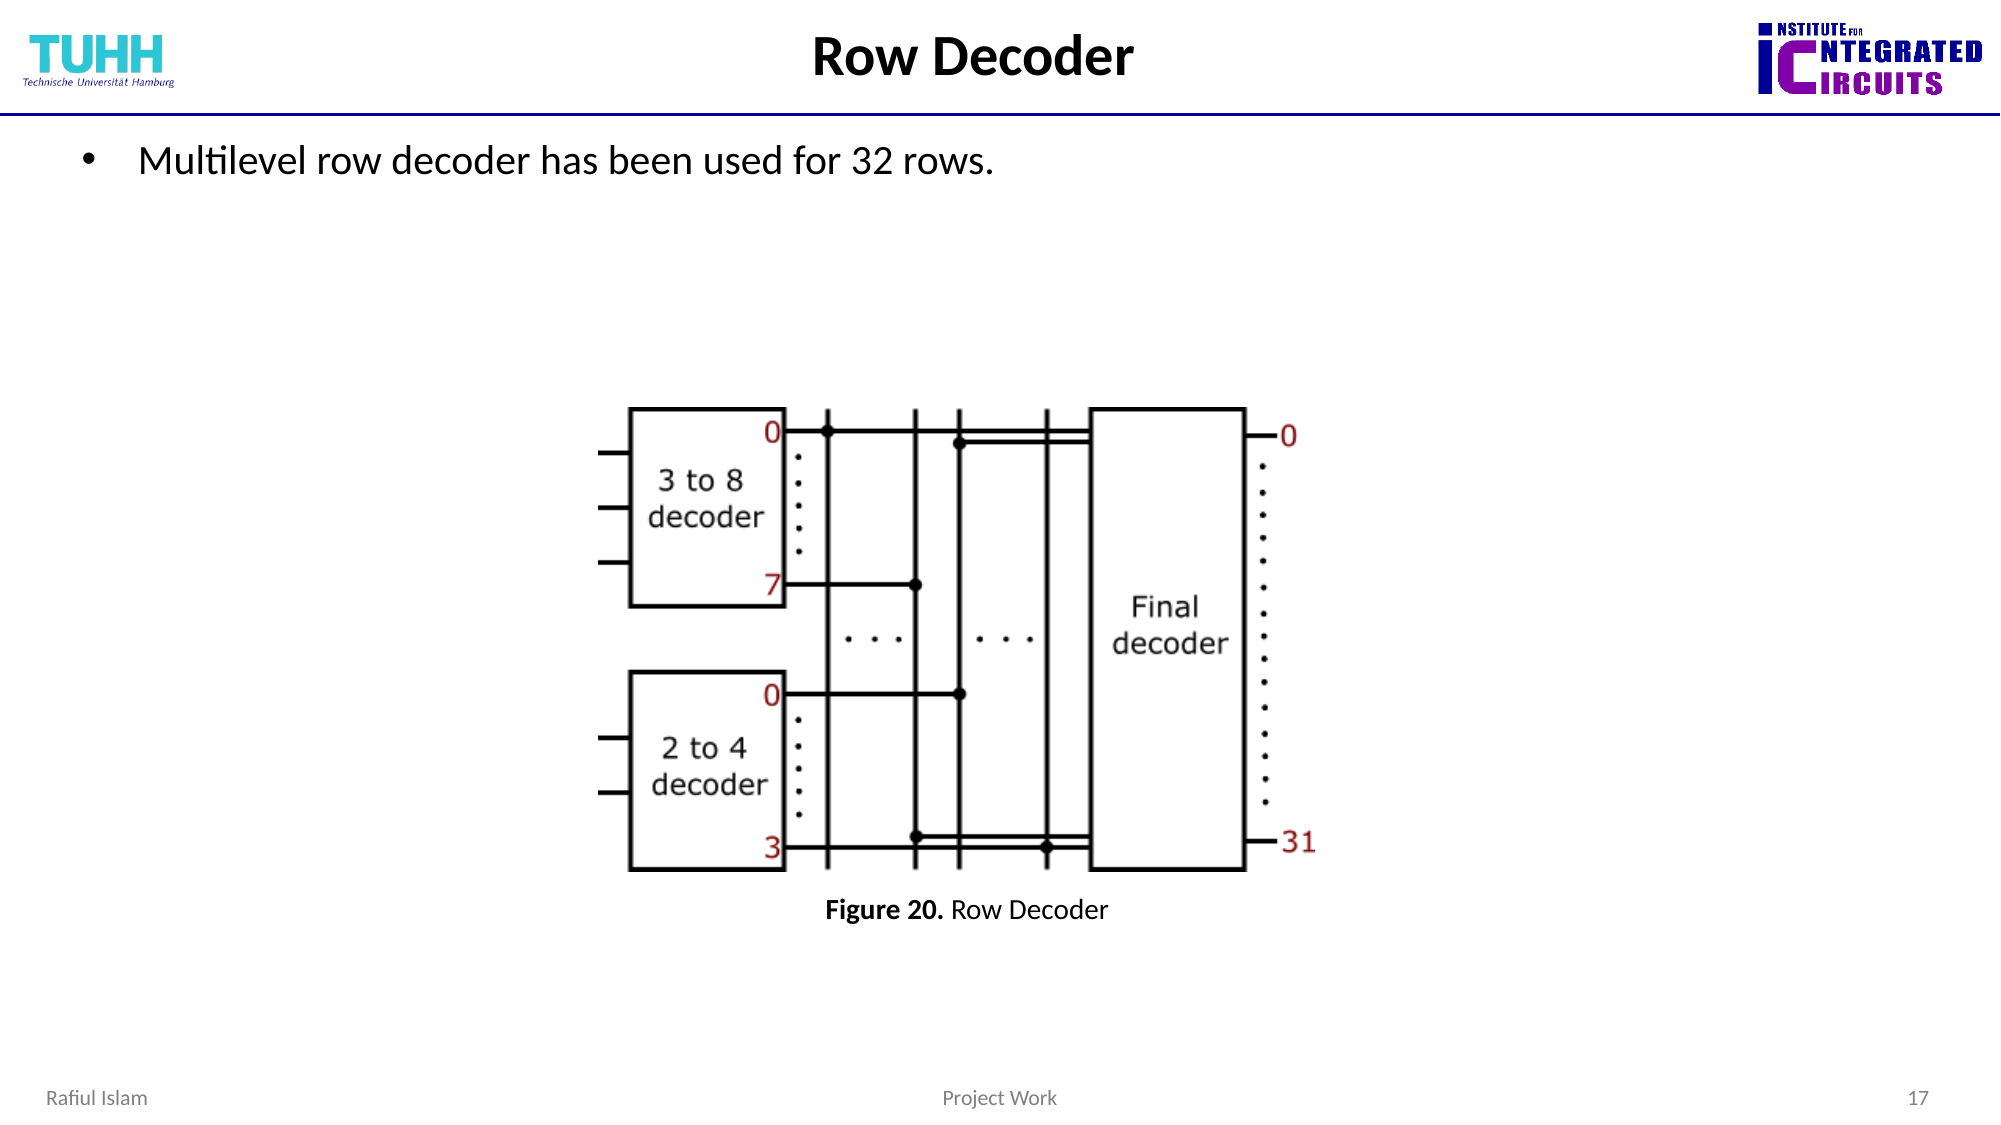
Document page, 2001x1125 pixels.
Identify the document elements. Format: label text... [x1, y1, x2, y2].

picture [598, 407, 1315, 873]
picture [23, 35, 174, 88]
list Multilevel row decoder has been used for 32 rows. [66, 125, 1987, 1035]
title Row Decoder [234, 0, 1713, 104]
text_box Figure 20. Row Decoder [810, 882, 1418, 933]
picture [1756, 20, 1984, 96]
